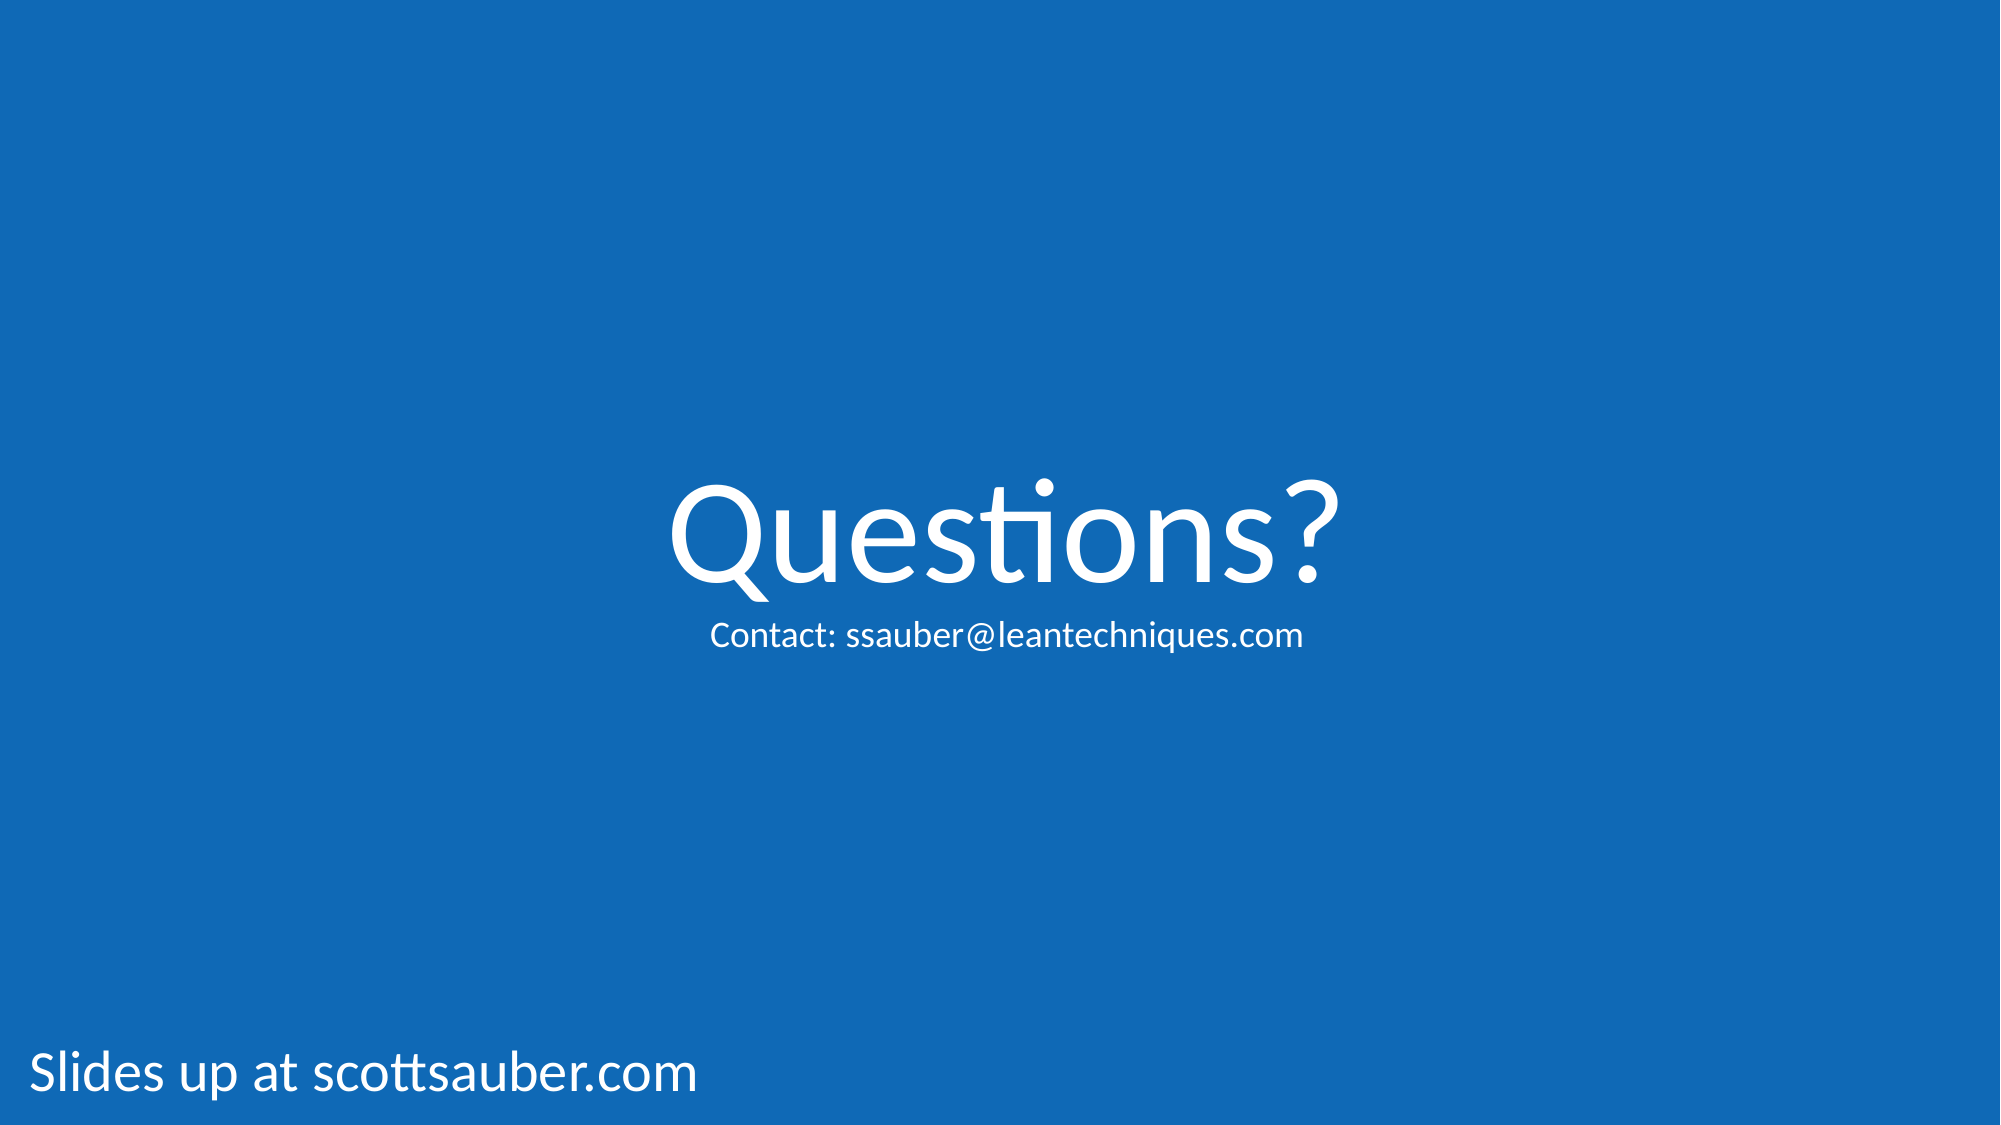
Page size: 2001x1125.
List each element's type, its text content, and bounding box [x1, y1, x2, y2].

text_box Slides up at scottsauber.com [14, 560, 2000, 1114]
title Questions? Contact: ssauber@leantechniques.com [14, 59, 2000, 560]
